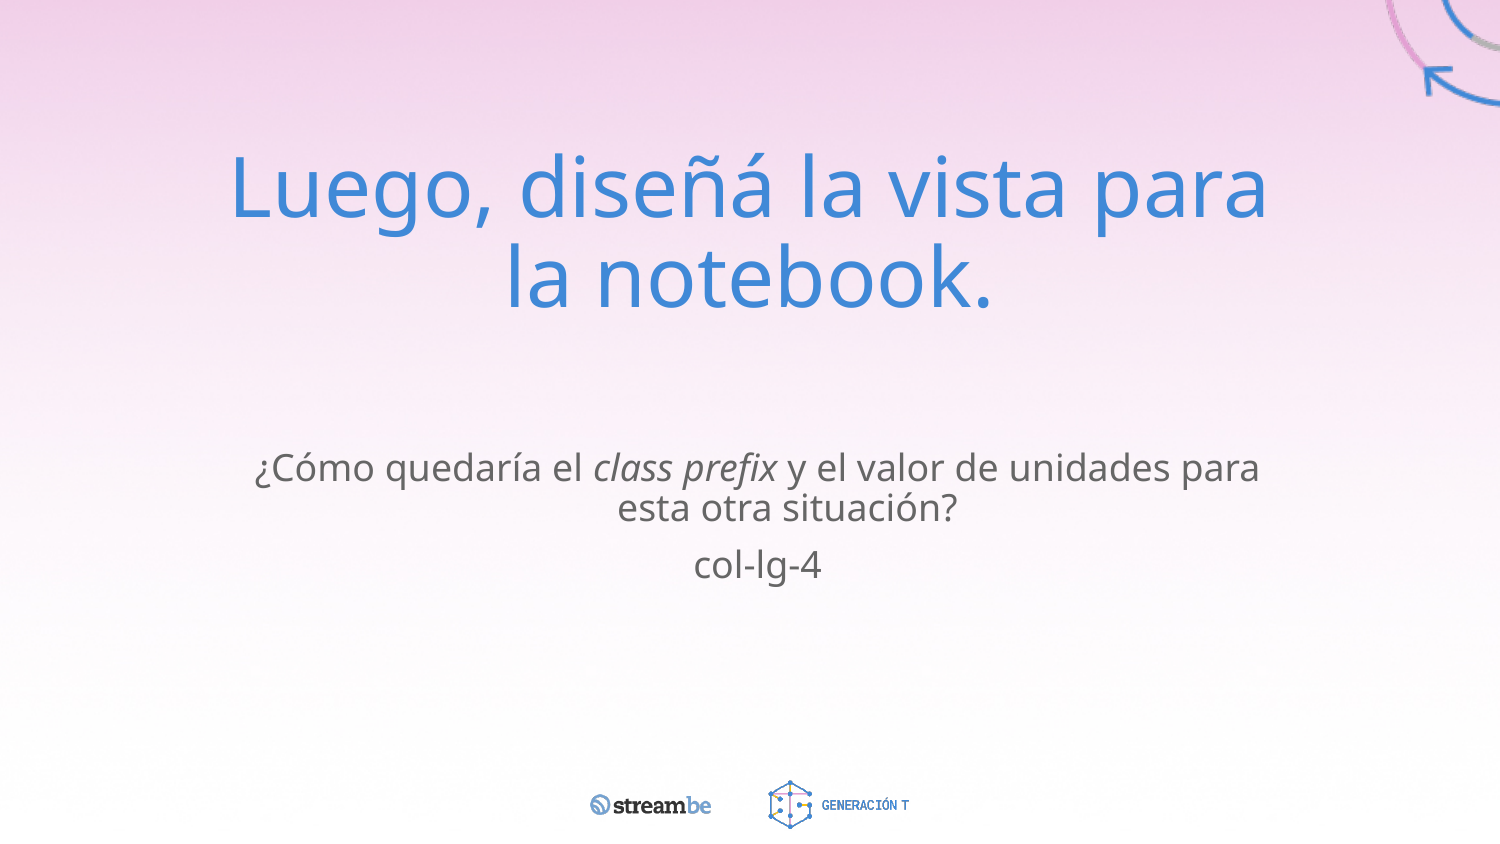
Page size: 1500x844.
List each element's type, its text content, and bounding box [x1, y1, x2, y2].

picture [0, 0, 1500, 844]
subtitle ¿Cómo quedaría el class prefix y el valor de unidades para esta otra situación? col-lg-4 [187, 443, 1313, 647]
title Luego, diseñá la vista para la notebook. [187, 138, 1313, 432]
